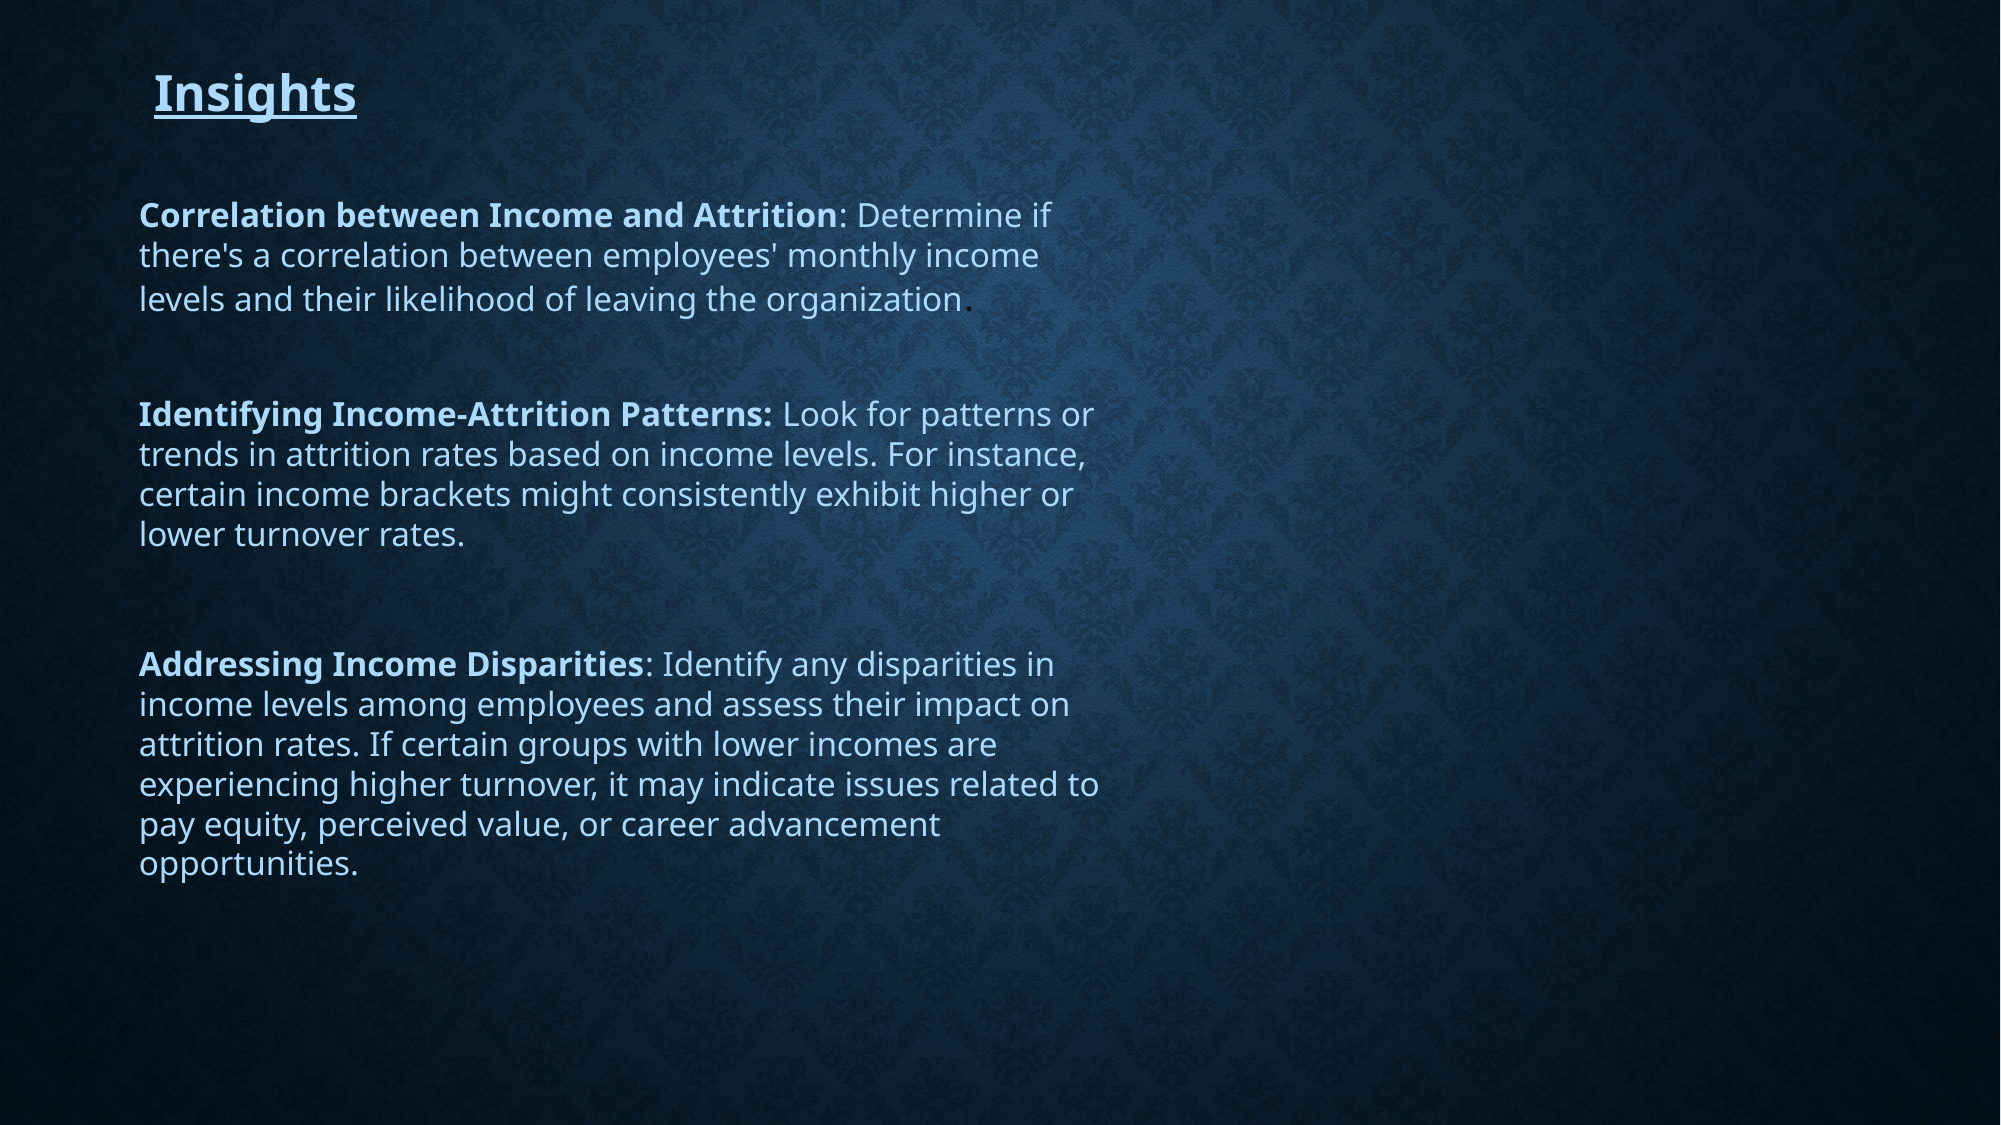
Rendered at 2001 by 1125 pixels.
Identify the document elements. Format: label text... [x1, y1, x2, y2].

text_box Insights [139, 53, 1140, 129]
text_box Addressing Income Disparities: Identify any disparities in income levels among employees and assess their impact on attrition rates. If certain groups with lower incomes are experiencing higher turnover, it may indicate issues related to pay equity, perceived value, or career advancement opportunities. [124, 635, 1125, 890]
text_box Identifying Income-Attrition Patterns: Look for patterns or trends in attrition rates based on income levels. For instance, certain income brackets might consistently exhibit higher or lower turnover rates. [124, 385, 1125, 561]
text_box Correlation between Income and Attrition: Determine if there's a correlation between employees' monthly income levels and their likelihood of leaving the organization. [124, 187, 1125, 327]
